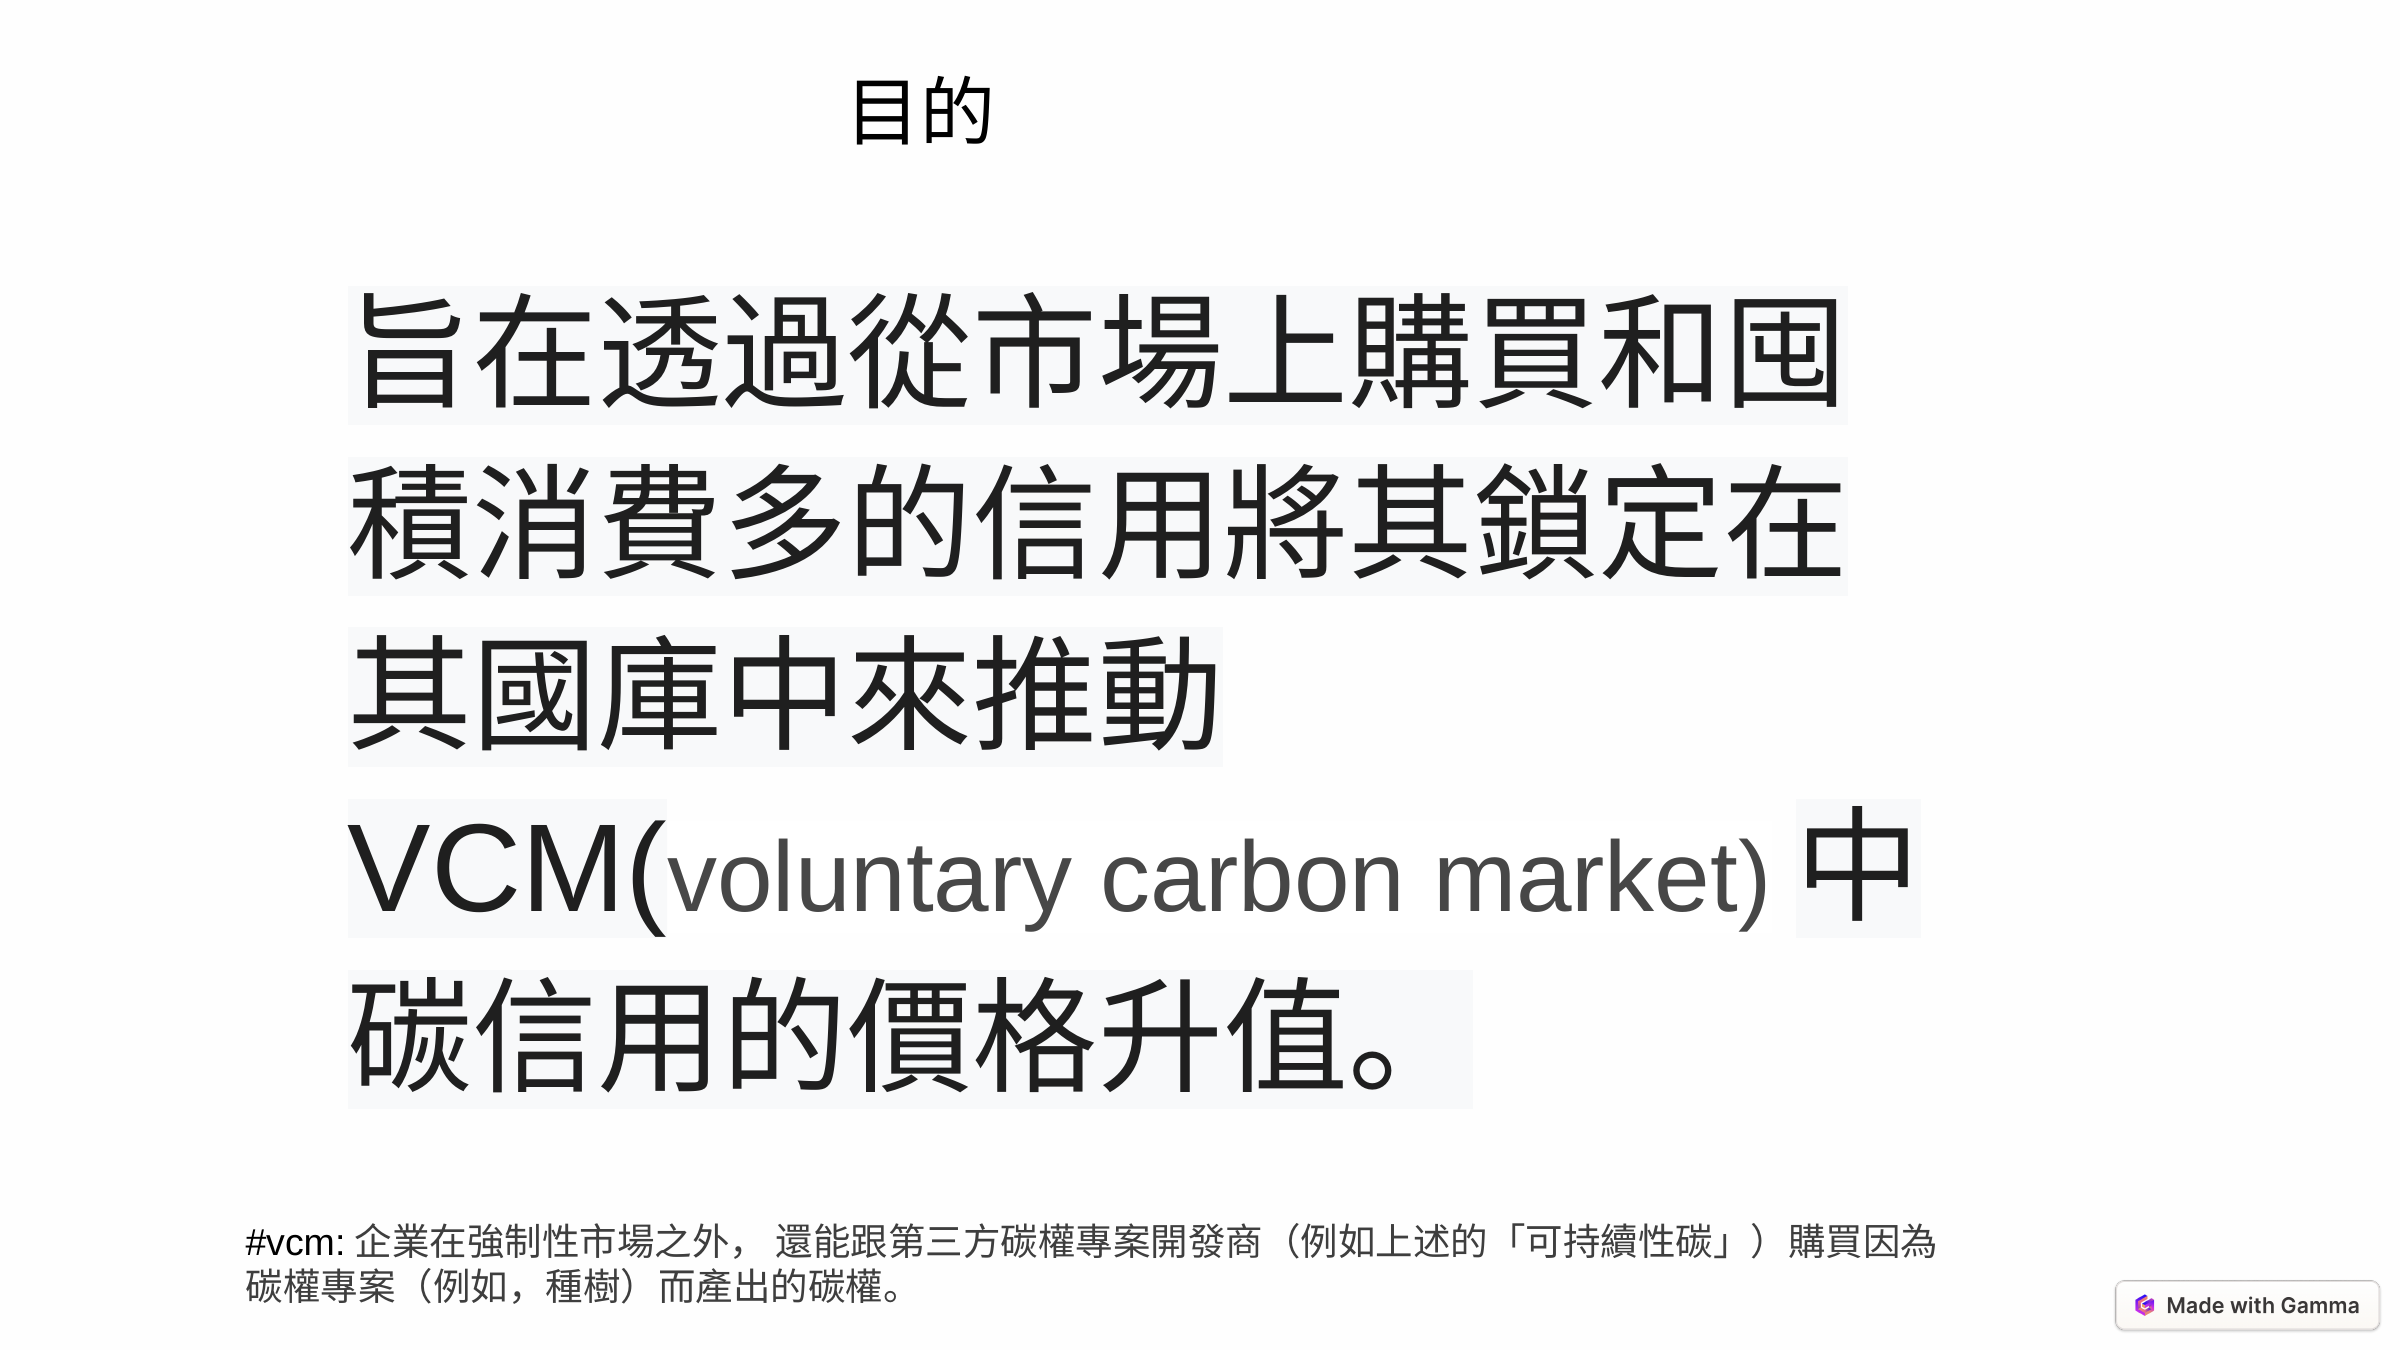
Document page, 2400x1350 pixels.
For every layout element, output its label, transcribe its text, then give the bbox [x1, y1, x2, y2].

picture [2106, 1271, 2389, 1339]
text_box 旨在透過從市場上購買和囤積消費多的信用將其鎖定在其國庫中來推動VCM(voluntary carbon market)中碳信用的價格升值。 [332, 237, 1972, 1123]
text_box 目的 [829, 49, 2400, 170]
text_box #vcm:企業在強制性市場之外， 還能跟第三方碳權專案開發商（例如上述的「可持續性碳」）購買因為碳權專案（例如，種樹）而產出的碳權。 [230, 1202, 1975, 1323]
